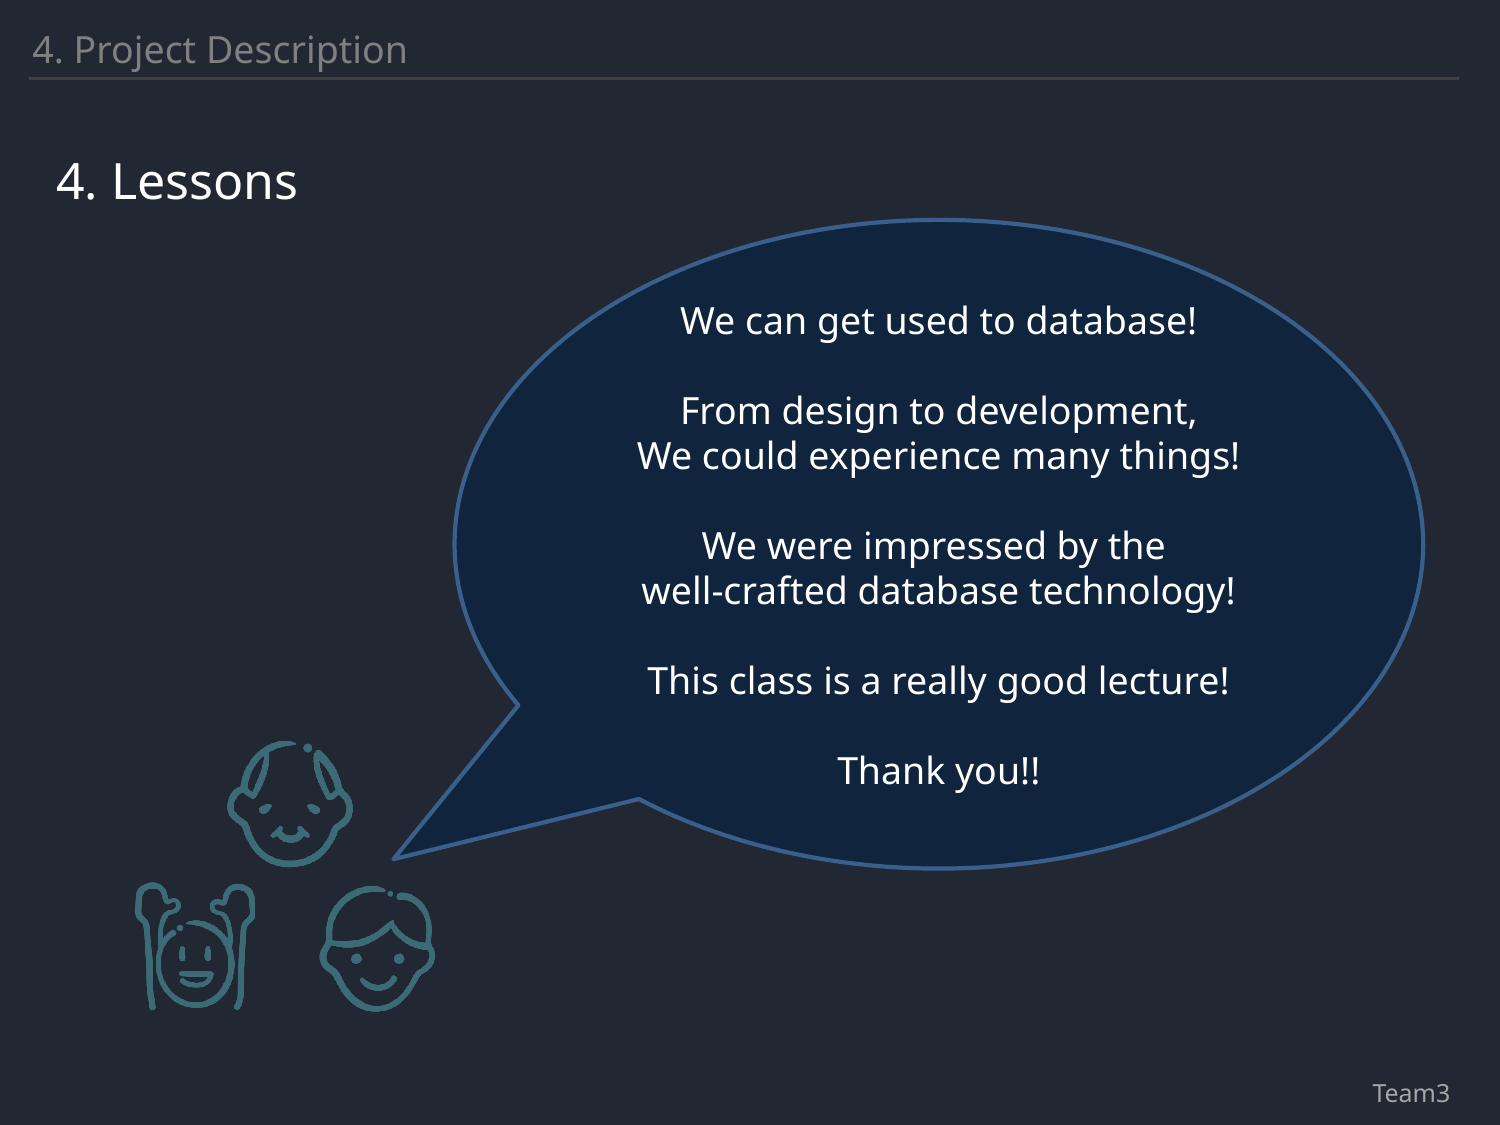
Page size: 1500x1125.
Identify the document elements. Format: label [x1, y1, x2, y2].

text_box [17, 18, 1459, 80]
picture [0, 0, 1500, 1125]
